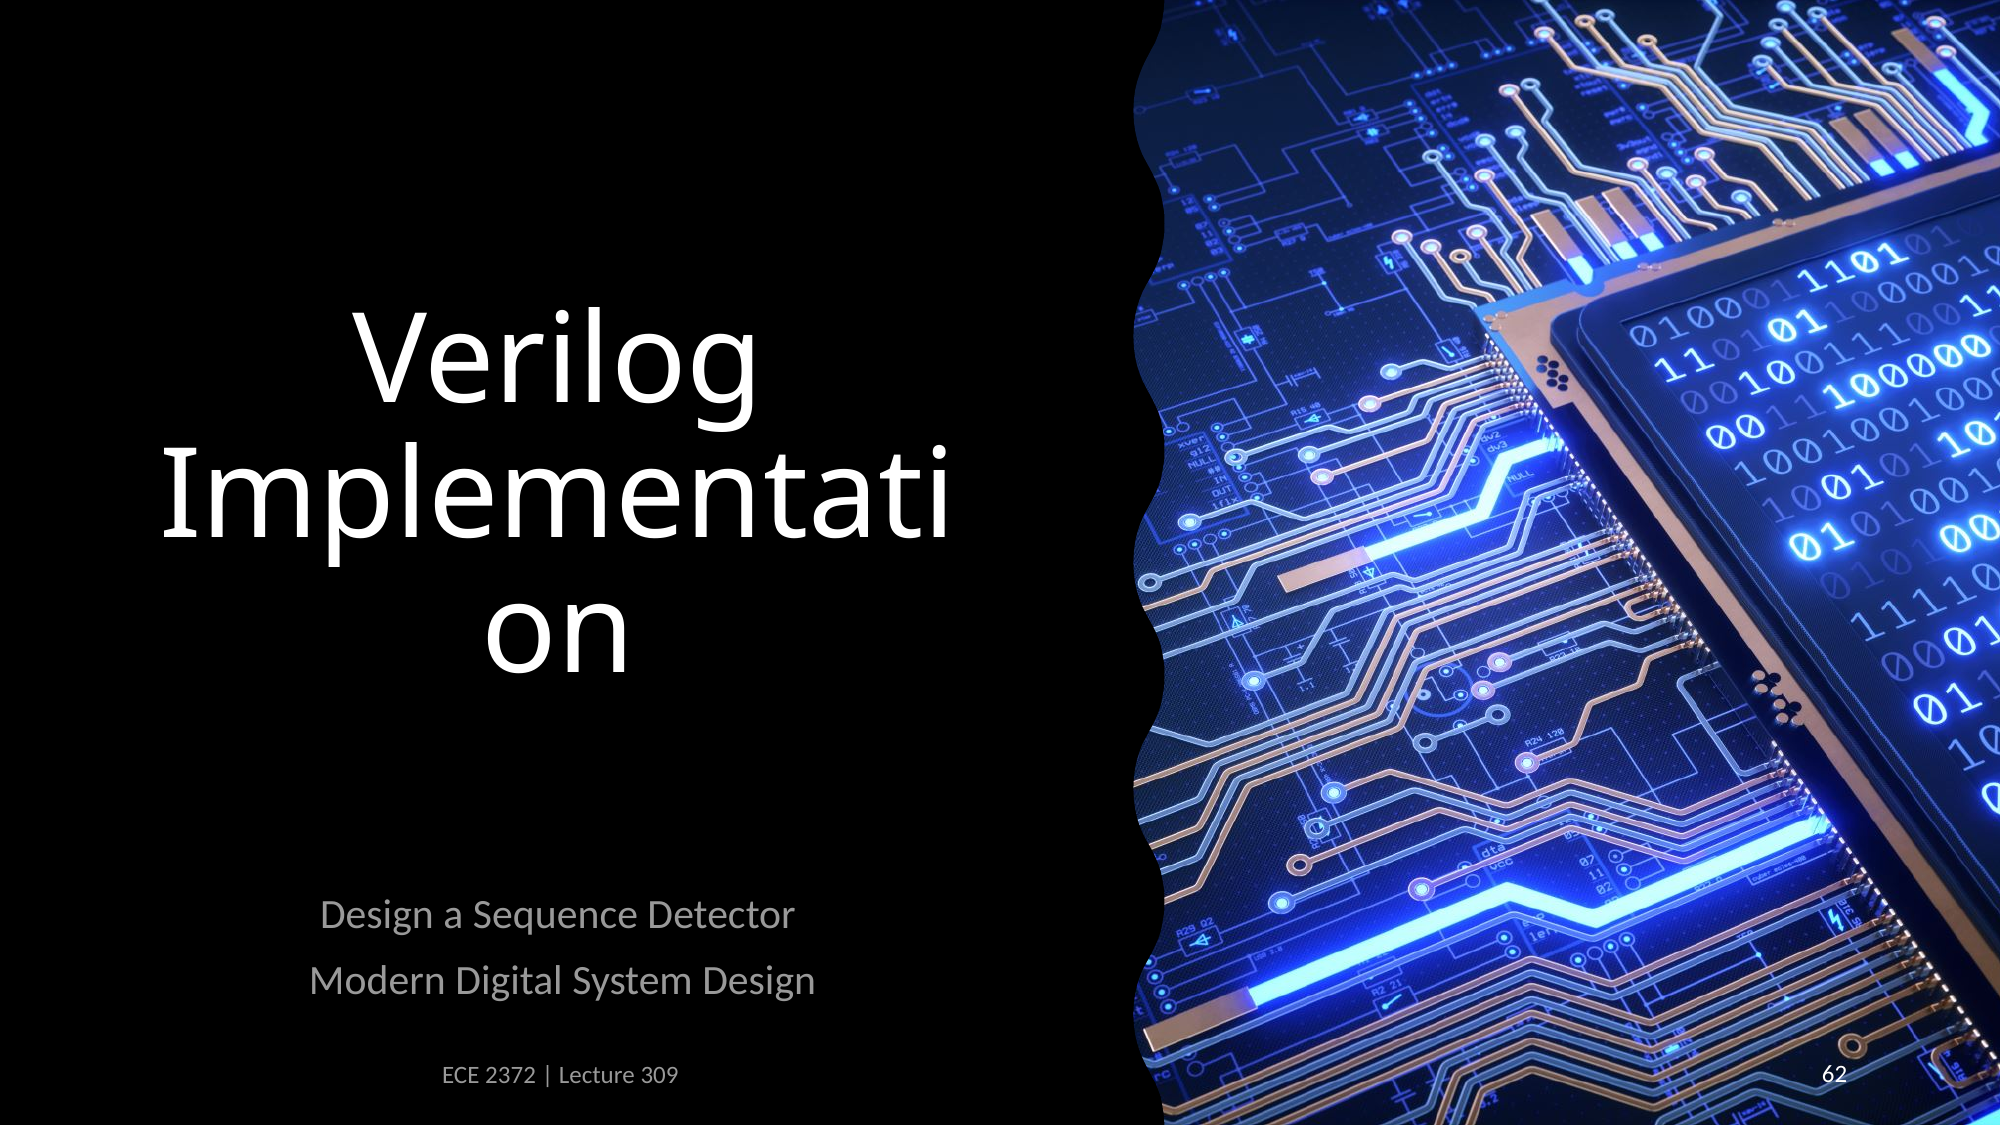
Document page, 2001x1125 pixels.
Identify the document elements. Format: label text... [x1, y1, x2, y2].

picture [1133, 0, 2000, 1125]
footer ECE 2372 | Lecture 309 [127, 1045, 994, 1102]
list Design a Sequence Detector Modern Digital System Design [124, 884, 992, 1014]
title Verilog Implementation [124, 127, 992, 867]
